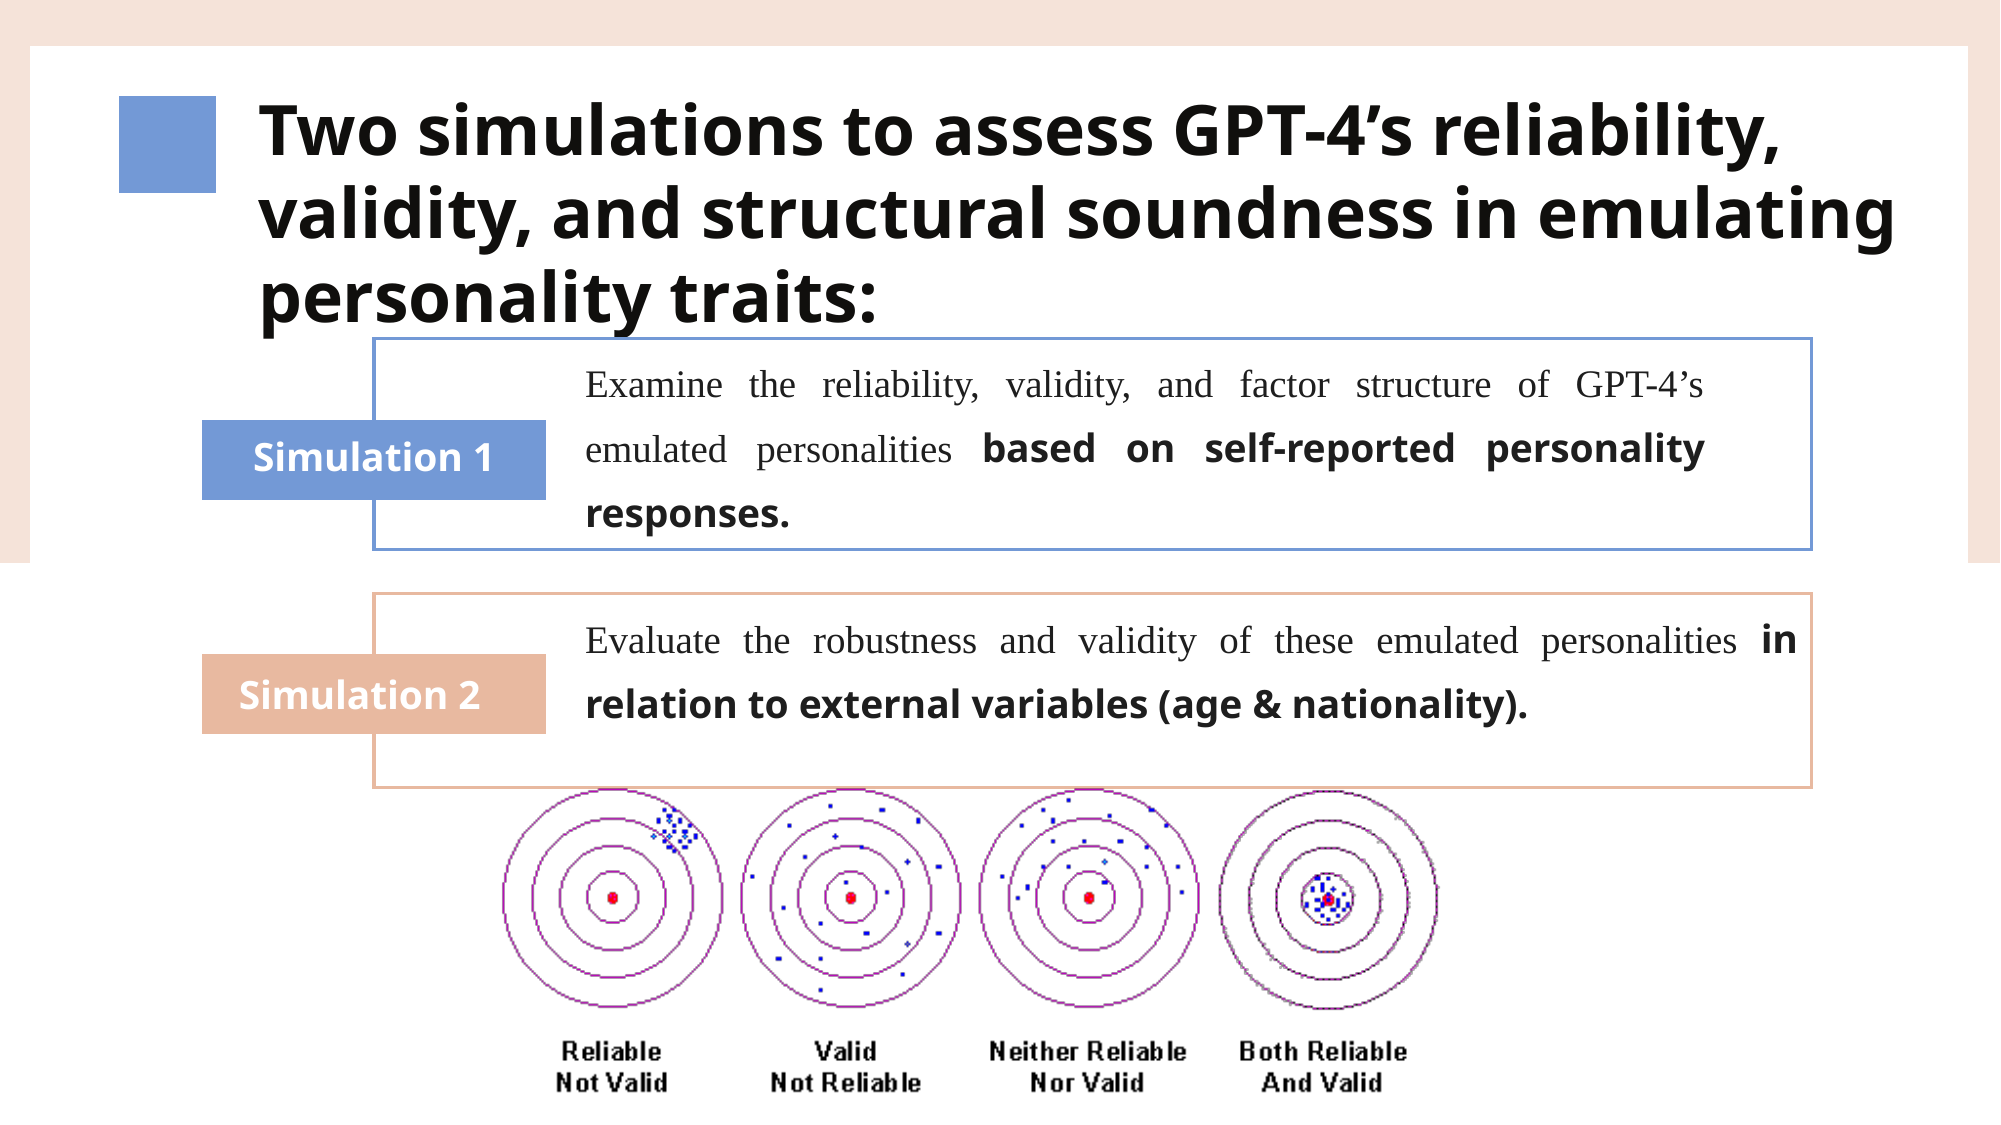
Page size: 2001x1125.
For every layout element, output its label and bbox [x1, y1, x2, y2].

text_box [201, 419, 547, 501]
text_box [373, 338, 1812, 550]
text_box [373, 592, 1812, 788]
text_box [29, 45, 1969, 1108]
text_box [201, 653, 547, 735]
text_box [118, 95, 217, 194]
text_box [0, 0, 2000, 563]
